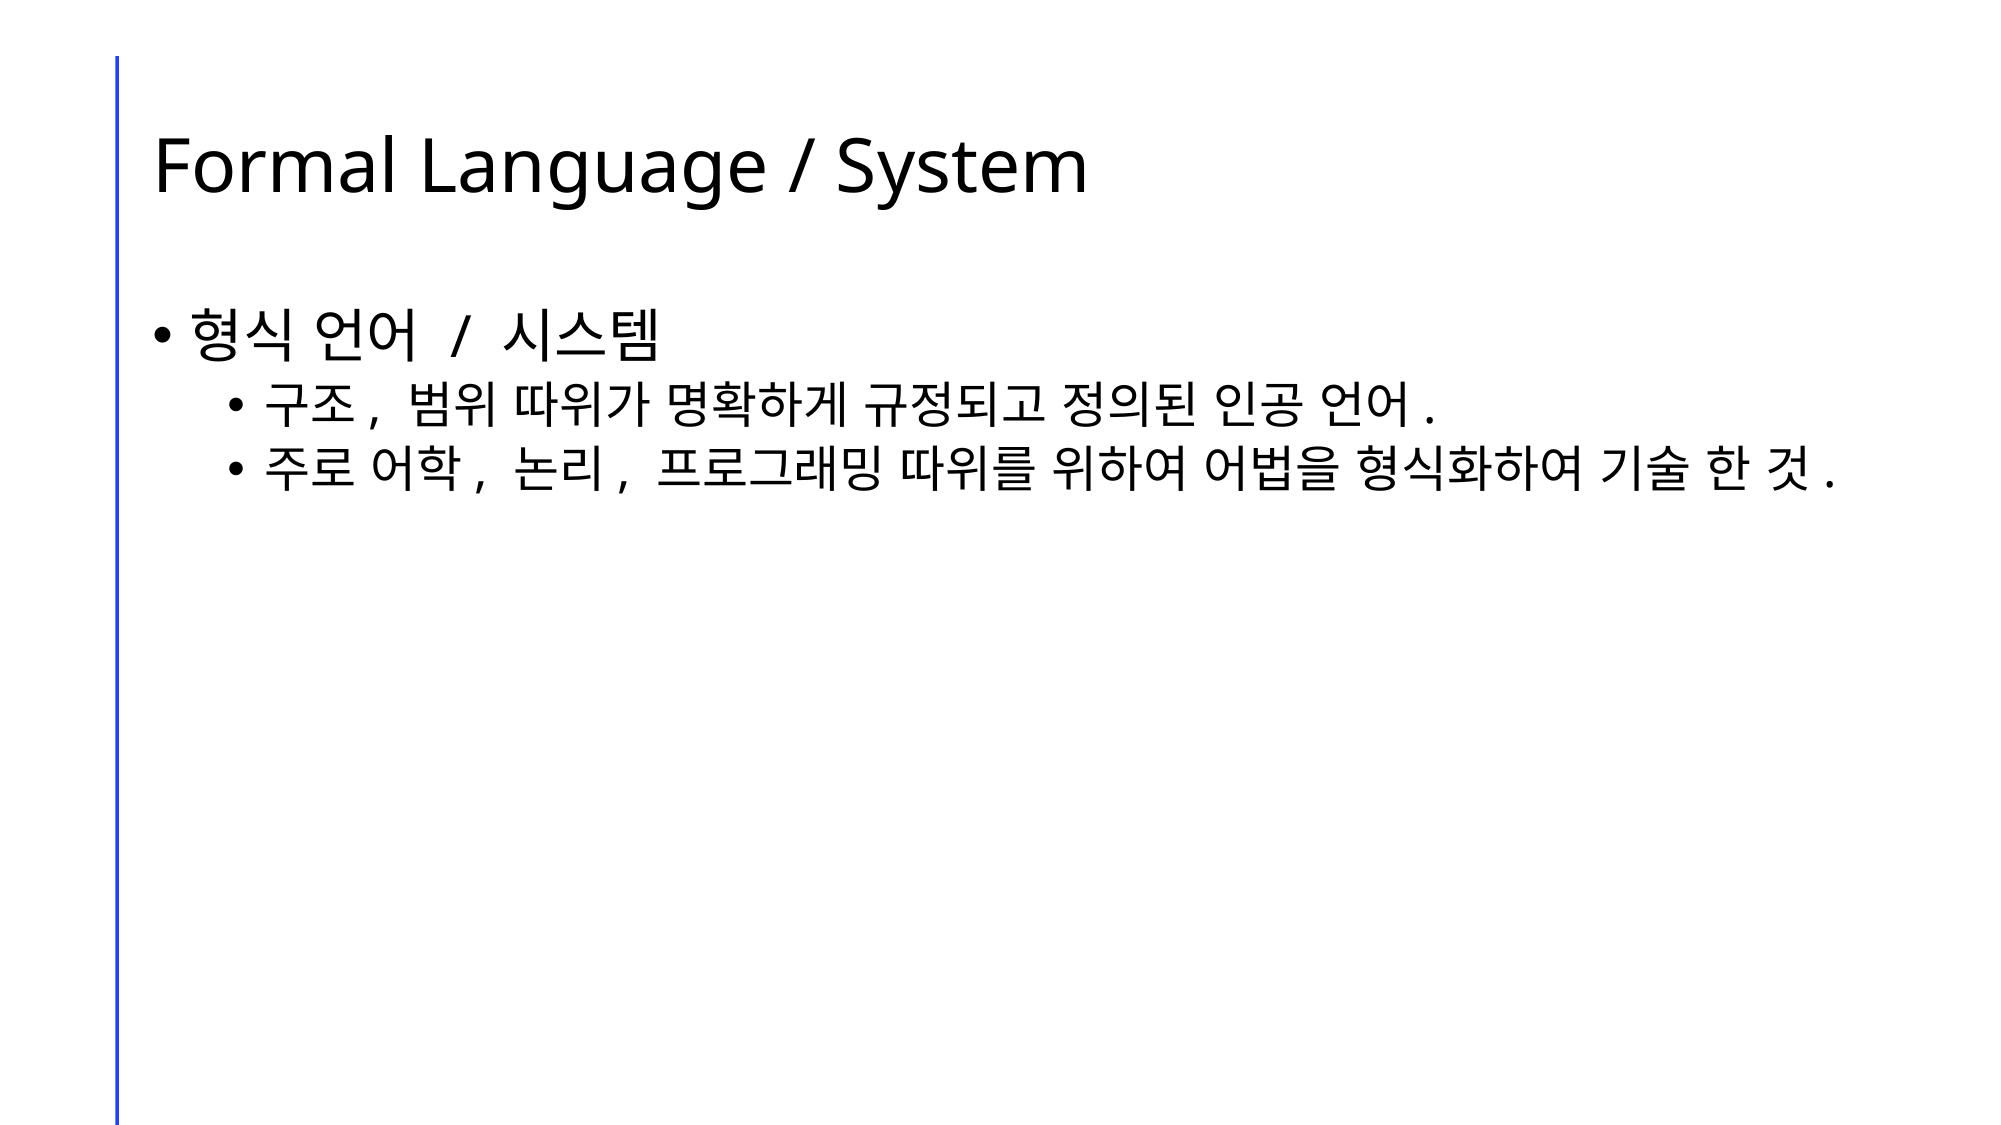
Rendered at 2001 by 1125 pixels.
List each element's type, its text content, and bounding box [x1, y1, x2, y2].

list 형식 언어 / 시스템 구조, 범위 따위가 명확하게 규정되고 정의된 인공 언어. 주로 어학, 논리, 프로그래밍 따위를 위하여 어법을 형식화하여 기술 한 것. [137, 299, 1863, 1014]
title Formal Language / System [137, 59, 1863, 278]
